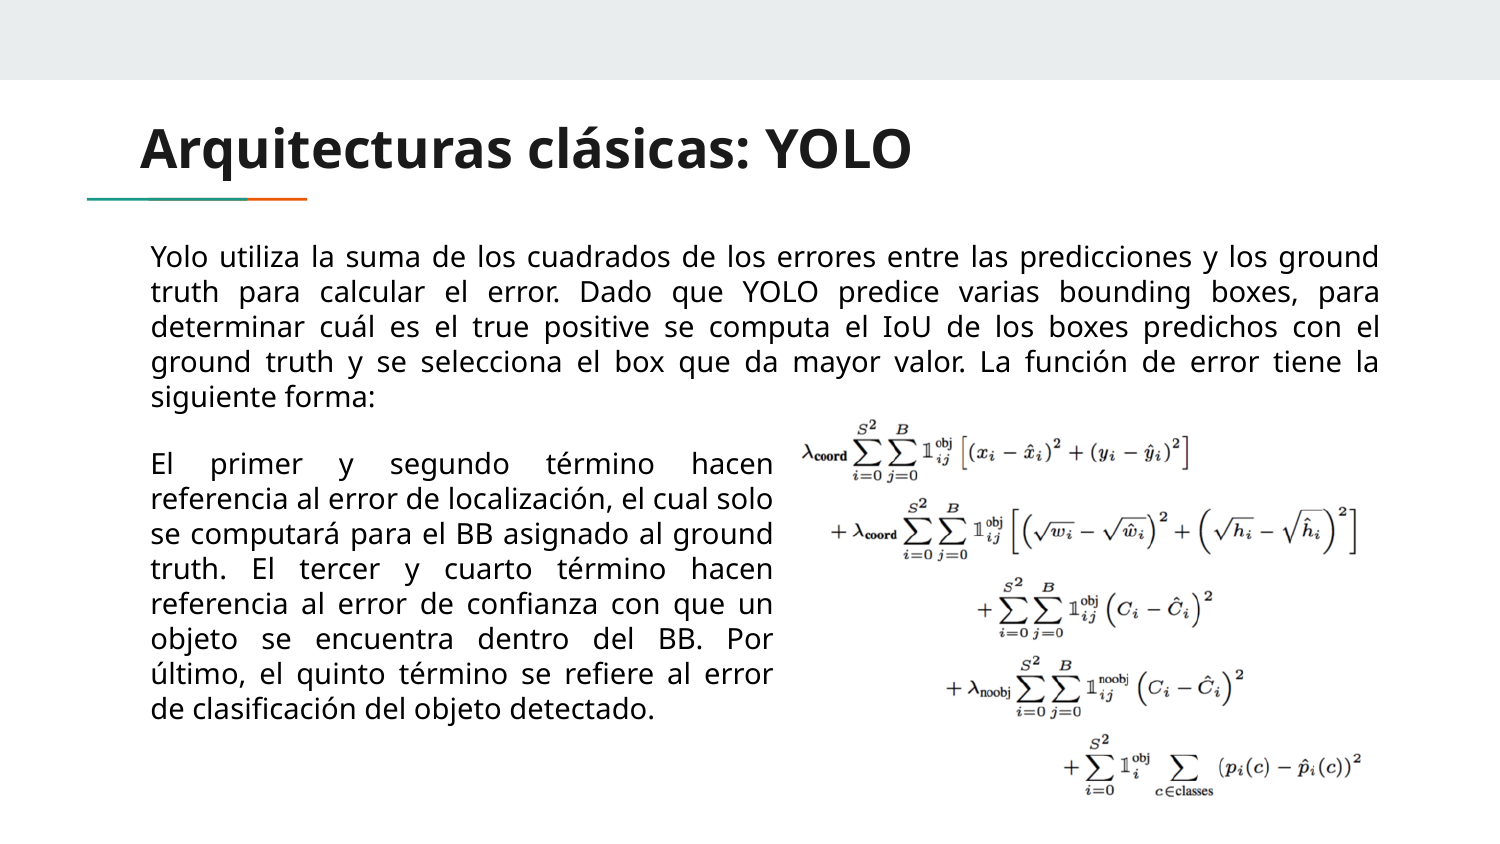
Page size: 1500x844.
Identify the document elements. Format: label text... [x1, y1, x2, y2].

text_box El primer y segundo término hacen referencia al error de localización, el cual solo se computará para el BB asignado al ground truth. El tercer y cuarto término hacen referencia al error de confianza con que un objeto se encuentra dentro del BB. Por último, el quinto término se refiere al error de clasificación del objeto detectado. [135, 430, 656, 776]
title Arquitecturas clásicas: YOLO [125, 99, 1478, 187]
text_box Yolo utiliza la suma de los cuadrados de los errores entre las predicciones y los ground truth para calcular el error. Dado que YOLO predice varias bounding boxes, para determinar cuál es el true positive se computa el IoU de los boxes predichos con el ground truth y se selecciona el box que da mayor valor. La función de error tiene la siguiente forma: [135, 223, 1397, 429]
picture [661, 413, 1500, 805]
